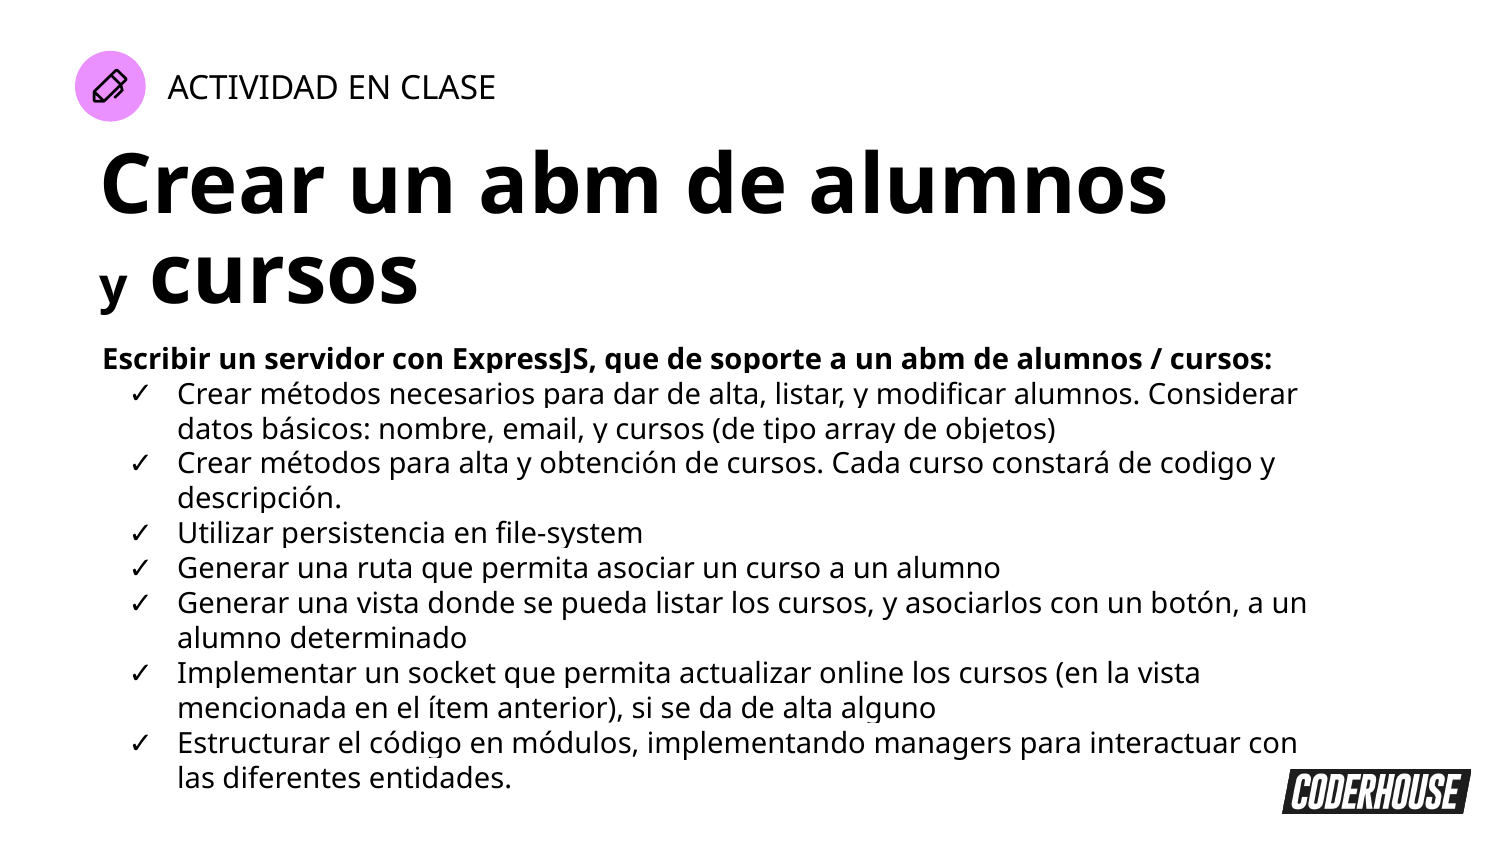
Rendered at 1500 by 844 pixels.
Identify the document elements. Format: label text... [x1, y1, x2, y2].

picture [1281, 769, 1471, 814]
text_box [74, 50, 146, 122]
text_box Crear un abm de alumnos y cursos [84, 126, 1213, 337]
text_box Escribir un servidor con ExpressJS, que de soporte a un abm de alumnos / cursos: Crear métodos necesarios para dar de alta, listar, y modificar alumnos. Considerar datos básicos: nombre, email, y cursos (de tipo array de objetos) Crear métodos para alta y obtención de cursos. Cada curso constará de codigo y descripción. Utilizar persistencia en file-system Generar una ruta que permita asociar un curso a un alumno Generar una vista donde se pueda listar los cursos, y asociarlos con un botón, a un alumno determinado Implementar un socket que permita actualizar online los cursos (en la vista mencionada en el ítem anterior), si se da de alta alguno Estructurar el código en módulos, implementando managers para interactuar con las diferentes entidades. [86, 324, 1360, 844]
text_box ACTIVIDAD EN CLASE [152, 50, 557, 121]
